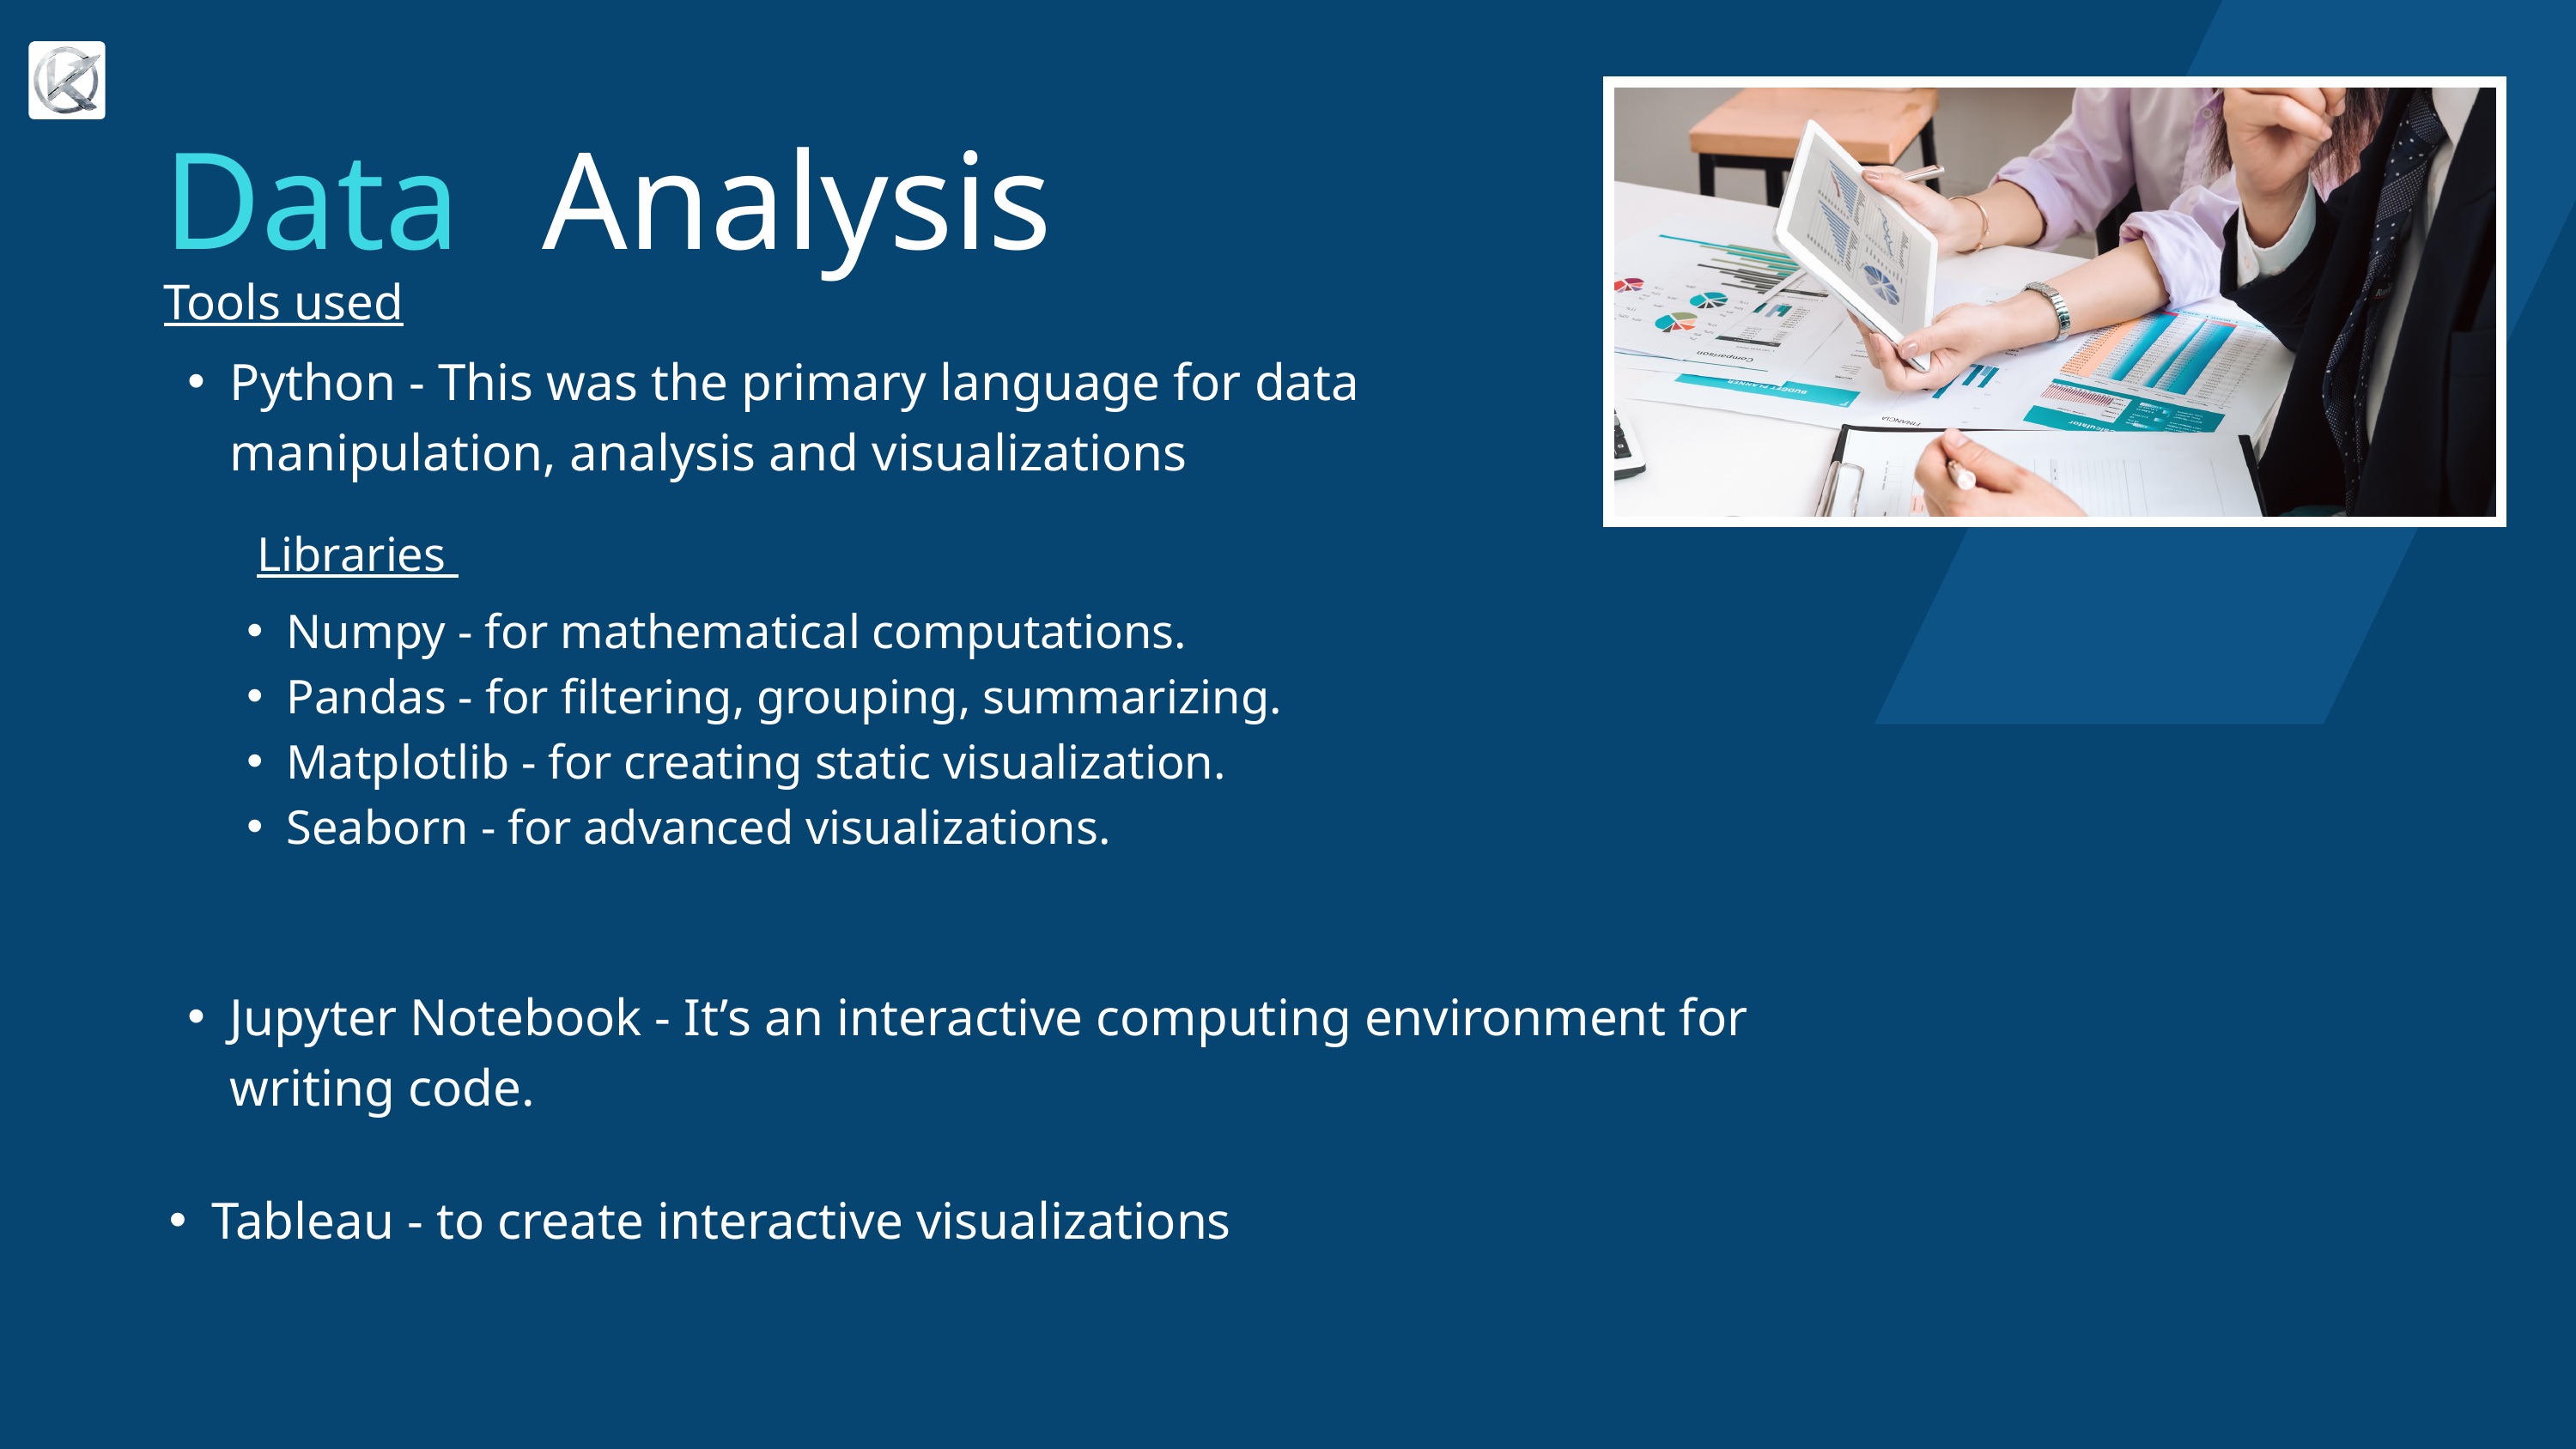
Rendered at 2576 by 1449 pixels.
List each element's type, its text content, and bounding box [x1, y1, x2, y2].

text_box Tableau - to create interactive visualizations [126, 1179, 1498, 1250]
text_box Jupyter Notebook - It’s an interactive computing environment for writing code. [144, 975, 1805, 1116]
text_box Data [163, 128, 542, 253]
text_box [1874, 0, 2576, 724]
text_box Tools used [163, 253, 1288, 330]
text_box Analysis [542, 128, 1238, 253]
text_box Libraries [249, 515, 466, 580]
text_box [28, 41, 106, 119]
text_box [1608, 81, 2502, 523]
text_box Numpy - for mathematical computations. Pandas - for filtering, grouping, summarizing. Matplotlib - for creating static visualization. Seaborn - for advanced visualizations. [207, 592, 1609, 854]
text_box Python - This was the primary language for data manipulation, analysis and visualizations [144, 340, 1550, 481]
